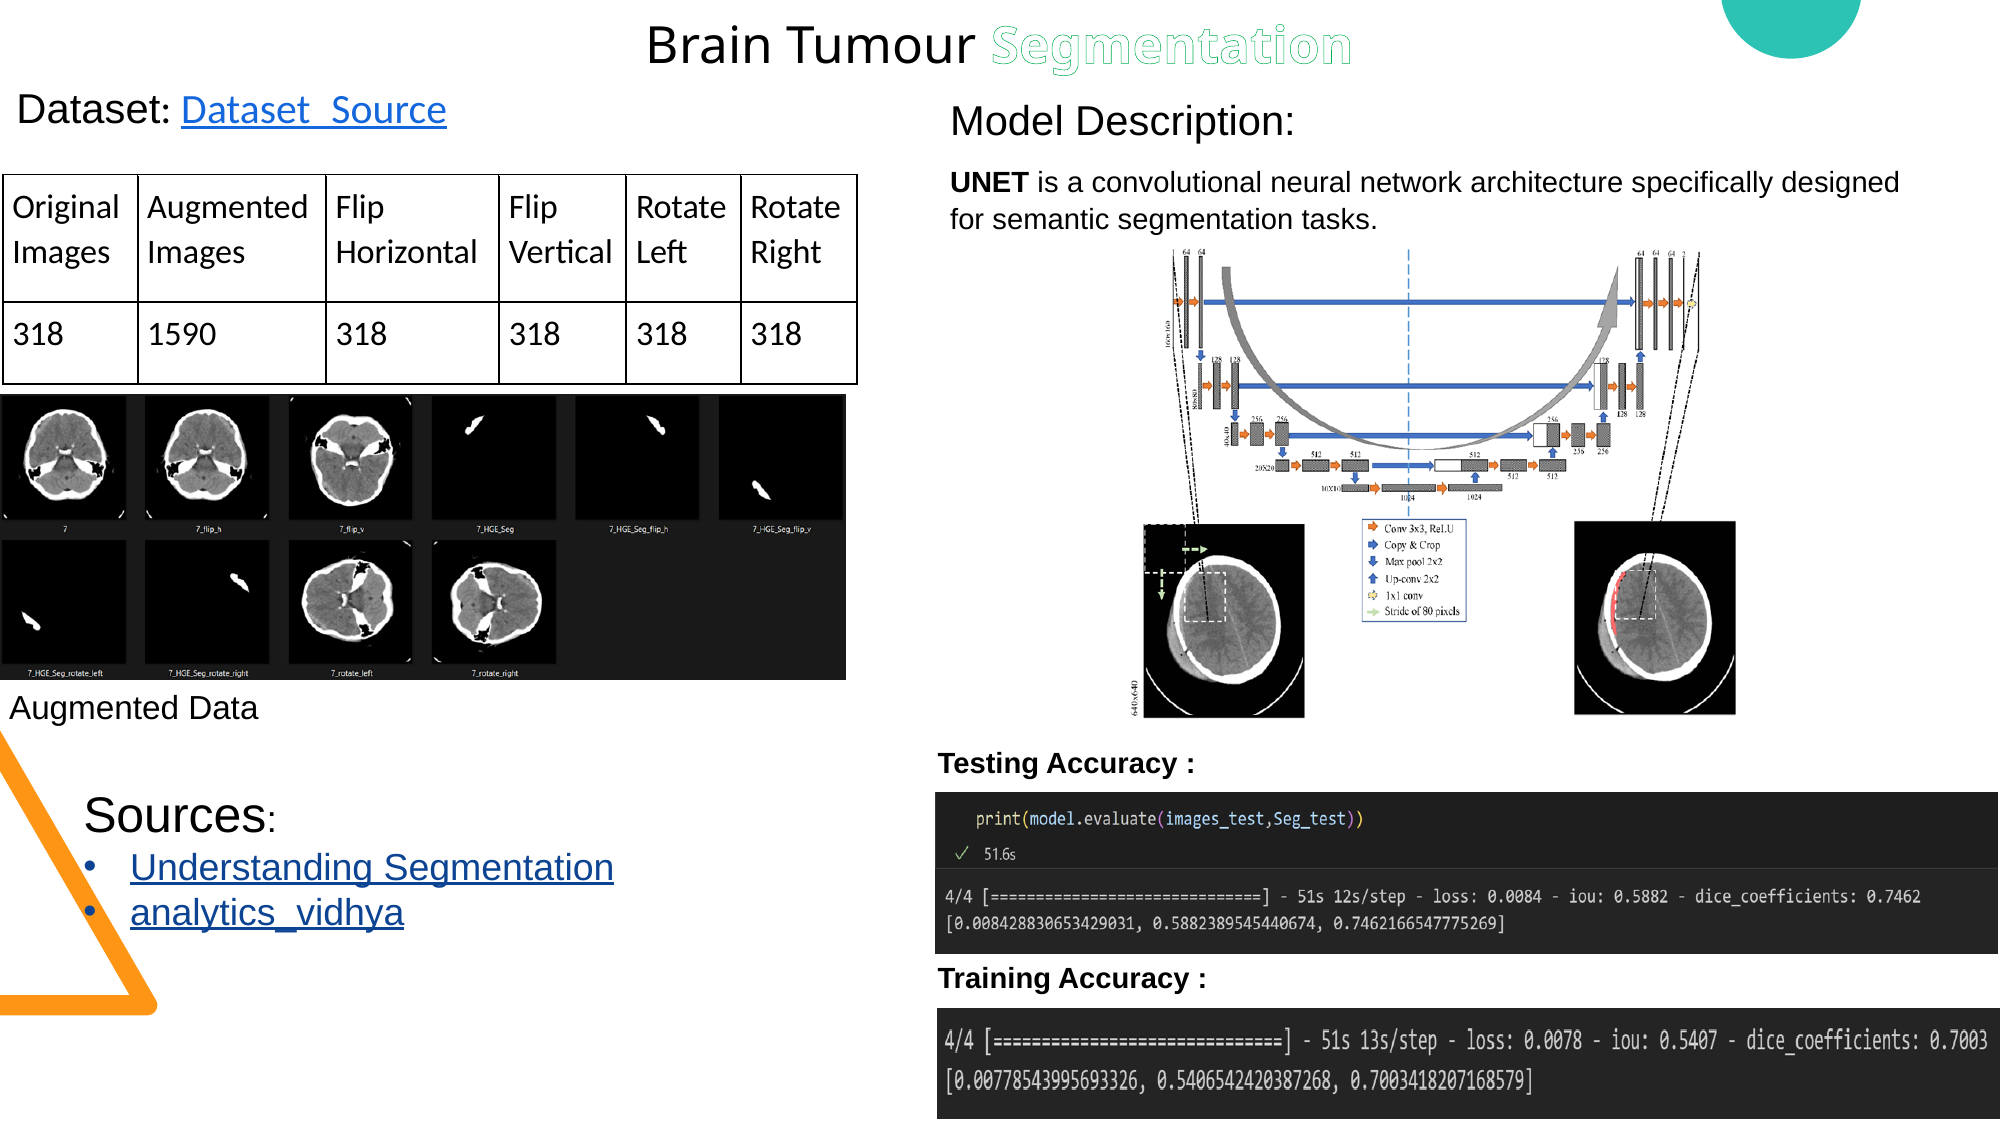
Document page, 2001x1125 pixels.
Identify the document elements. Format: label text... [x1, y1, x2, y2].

picture [0, 394, 846, 680]
text_box Brain Tumour Segmentation [621, 11, 1379, 113]
text_box Model Description: UNET is a convolutional neural network architecture specifically designed for semantic segmentation tasks. [935, 83, 1932, 351]
text_box Augmented Data [0, 680, 524, 734]
text_box Dataset: Dataset_Source [1, 73, 872, 139]
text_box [1, 173, 859, 428]
text_box Sources: Understanding Segmentation analytics_vidhya [68, 775, 762, 941]
text_box Testing Accuracy : [922, 737, 1417, 787]
picture [935, 792, 1998, 954]
picture [937, 1008, 2000, 1119]
picture [1128, 243, 1739, 720]
text_box Training Accuracy : [922, 951, 1417, 1002]
